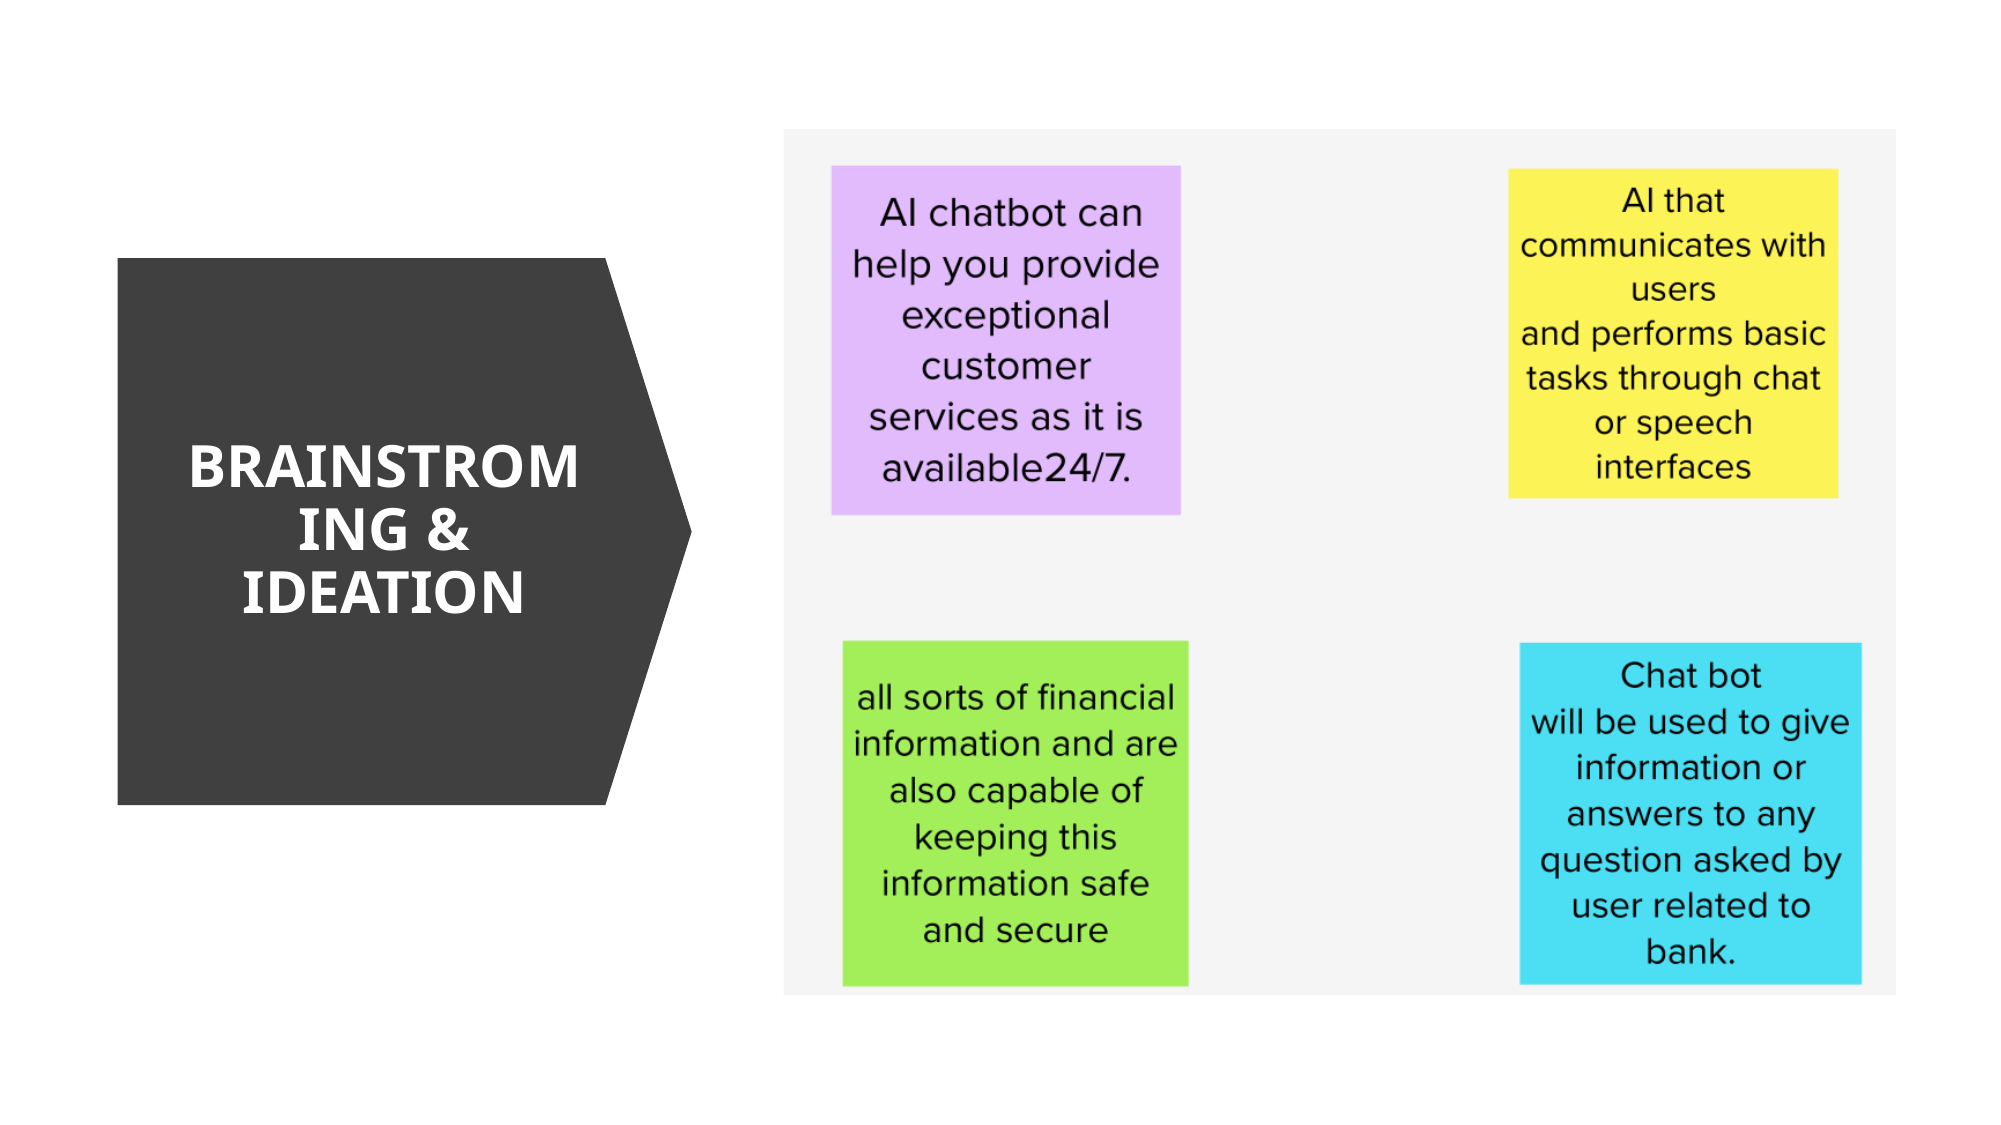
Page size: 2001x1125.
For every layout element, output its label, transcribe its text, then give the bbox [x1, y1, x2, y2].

title BRAINSTROMING & IDEATION [168, 322, 601, 741]
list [783, 129, 1896, 995]
text_box [116, 257, 693, 807]
